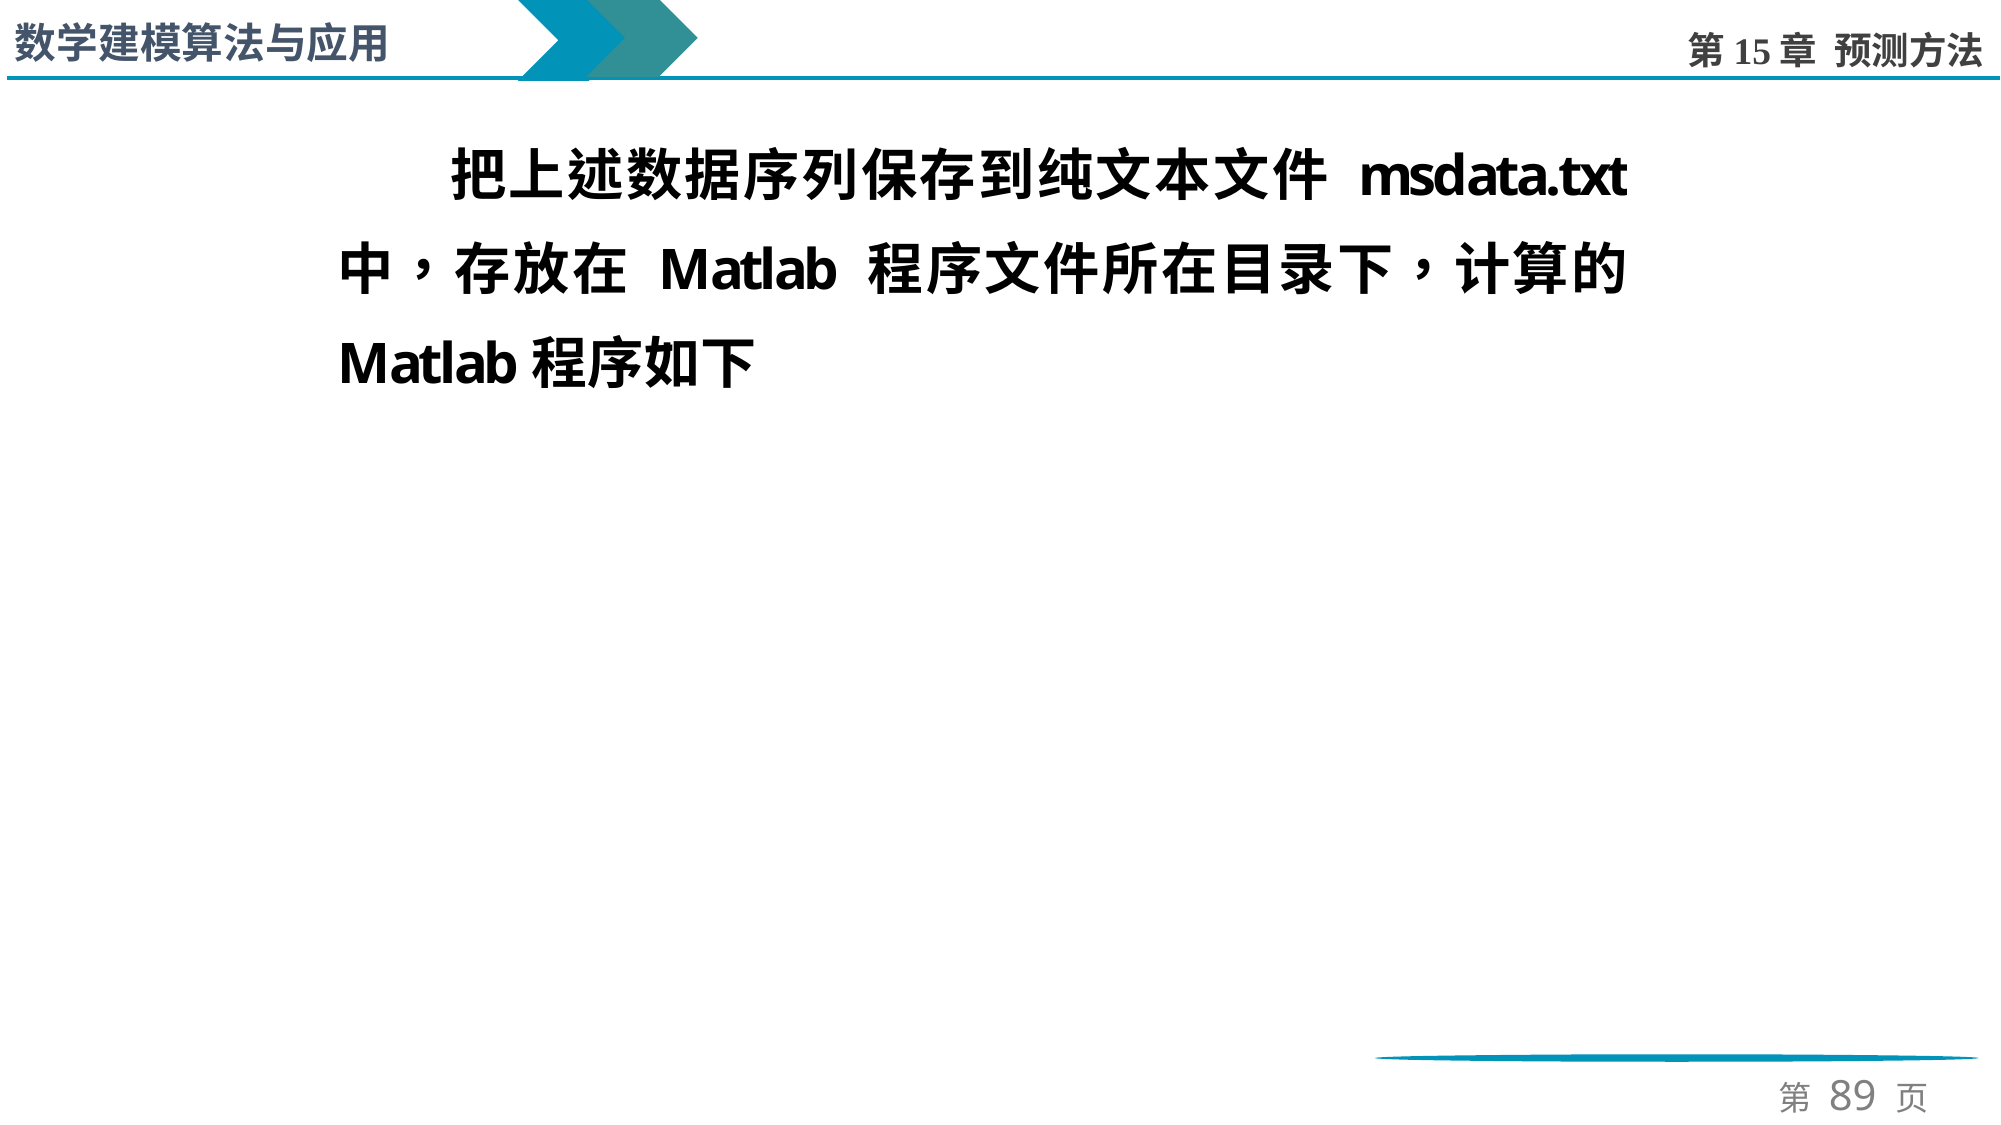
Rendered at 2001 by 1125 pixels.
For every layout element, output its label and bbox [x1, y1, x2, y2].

text_box [337, 131, 1627, 594]
